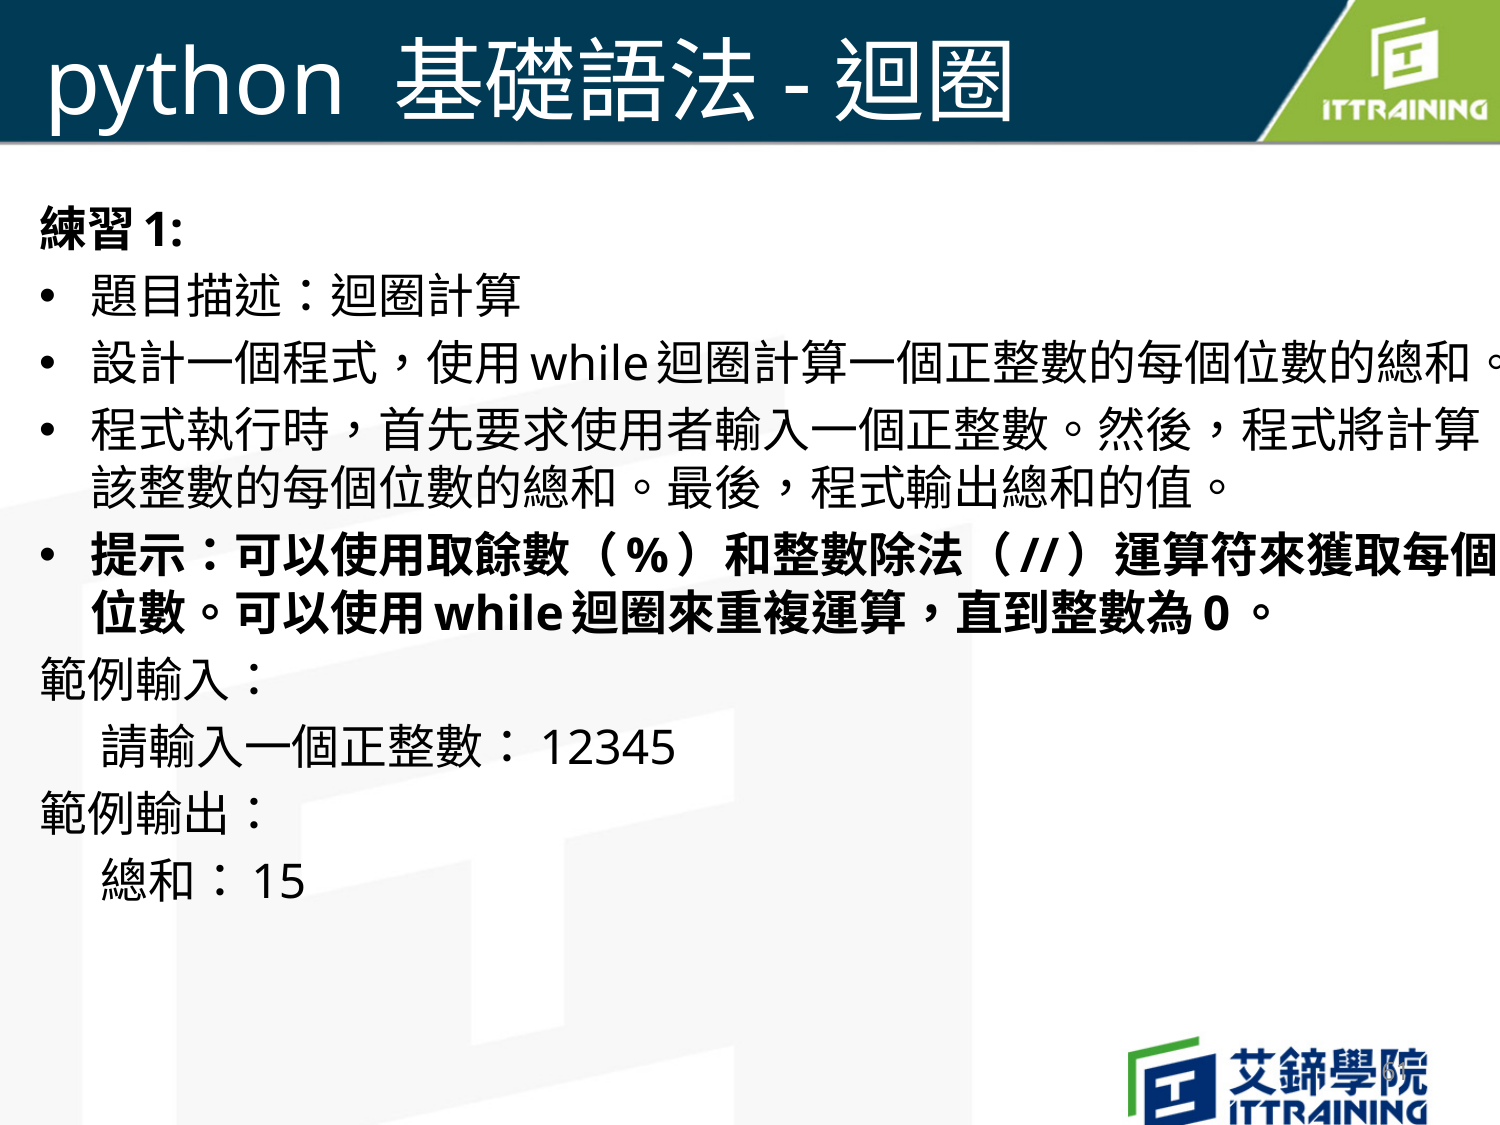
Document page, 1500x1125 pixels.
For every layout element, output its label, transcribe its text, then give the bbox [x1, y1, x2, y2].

title python 基礎語法-迴圈 [29, 0, 1380, 172]
slide_number 61 [1074, 1042, 1425, 1103]
list 練習1: 題目描述：迴圈計算 設計一個程式，使用while迴圈計算一個正整數的每個位數的總和。 程式執行時，首先要求使用者輸入一個正整數。然後，程式將計算該整數的每個位數的總和。最後，程式輸出總和的值。 提示：可以使用取餘數（%）和整數除法（//）運算符來獲取每個位數。可以使用while迴圈來重複運算，直到整數為0。 範例輸入： 請輸入一個正整數：12345 範例輸出： 總和：15 [24, 191, 1500, 934]
picture [0, 0, 1500, 1125]
